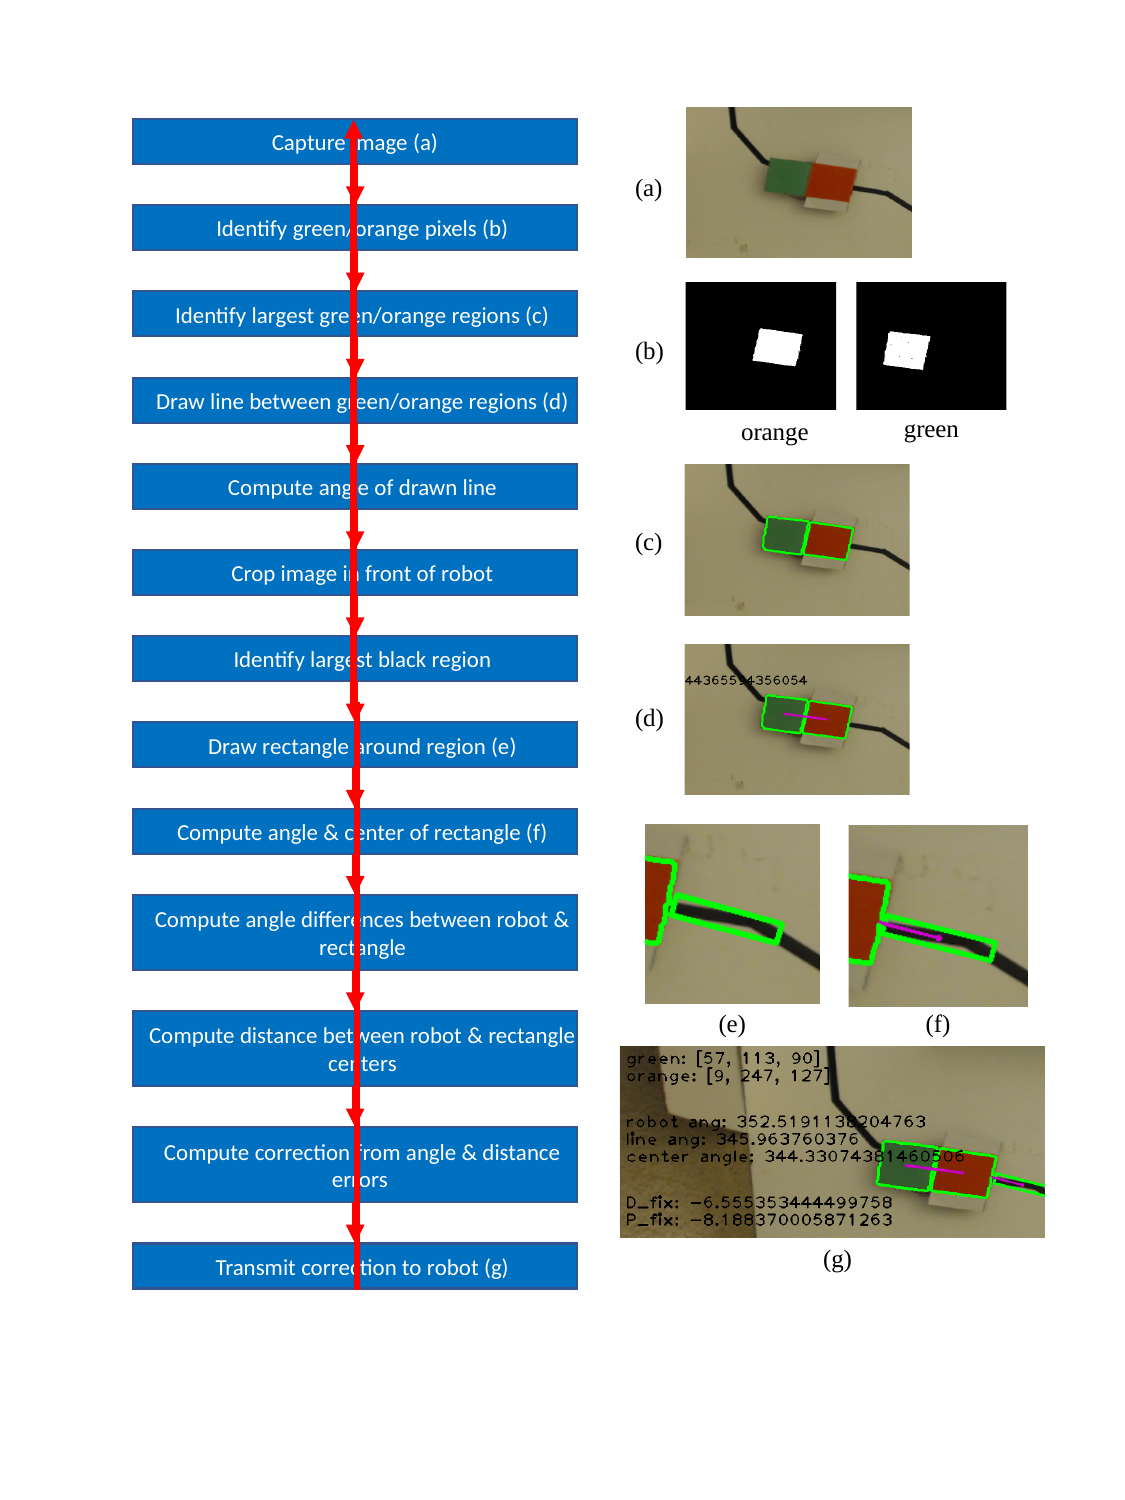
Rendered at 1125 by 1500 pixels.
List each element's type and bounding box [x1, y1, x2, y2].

text_box [133, 107, 1045, 1290]
